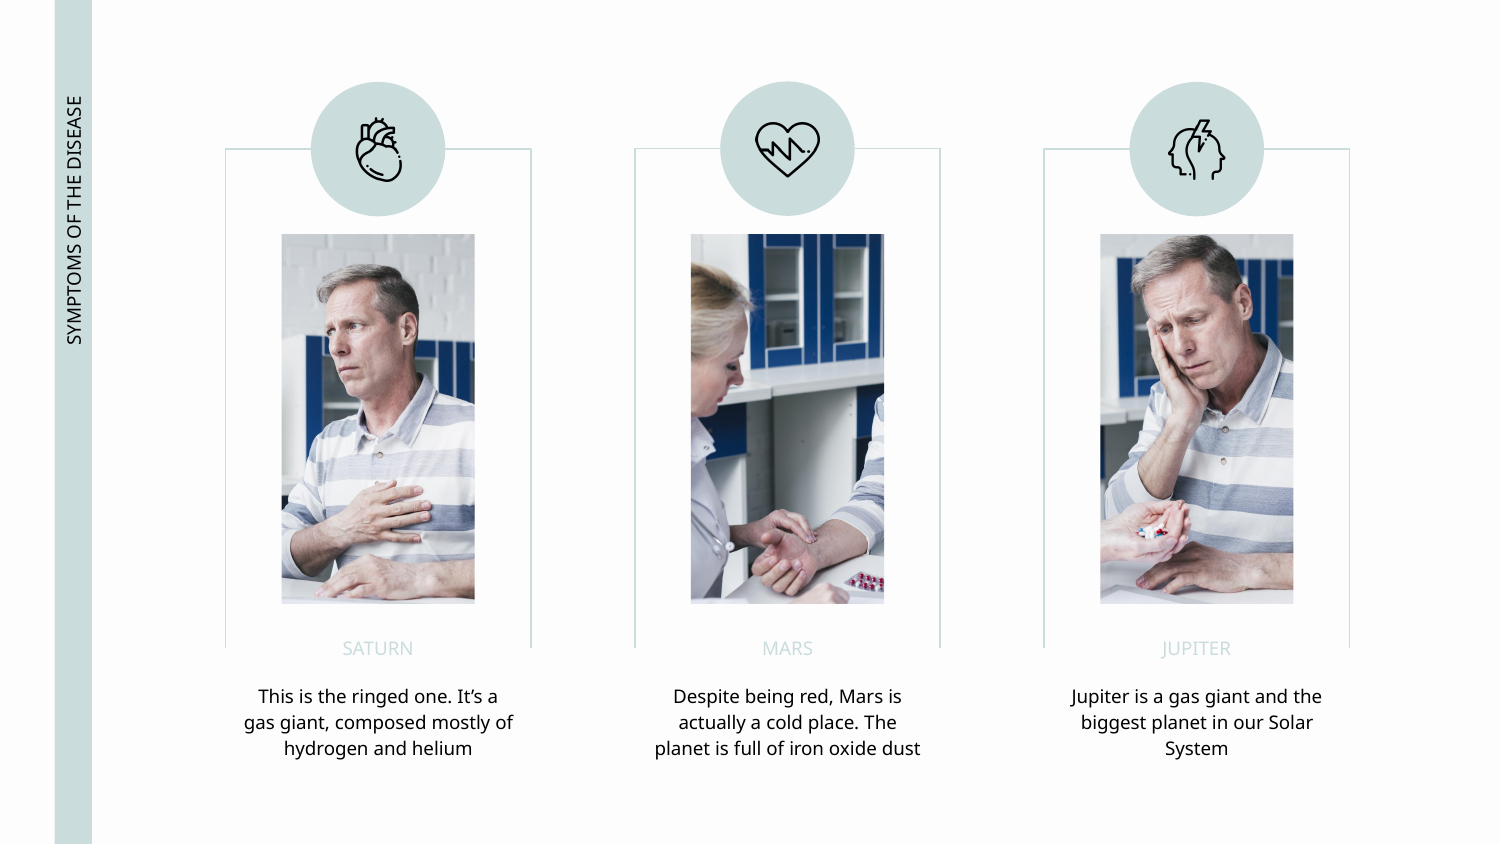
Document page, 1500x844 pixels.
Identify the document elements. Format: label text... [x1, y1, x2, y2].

picture [345, 116, 411, 182]
subtitle Jupiter is a gas giant and the biggest planet in our Solar System [1044, 675, 1350, 744]
picture [1164, 116, 1230, 182]
title SATURN [225, 622, 531, 675]
text_box [310, 81, 446, 217]
text_box [720, 81, 855, 216]
subtitle Despite being red, Mars is actually a cold place. The planet is full of iron oxide dust [634, 675, 941, 744]
text_box [1129, 81, 1264, 217]
title SYMPTOMS OF THE DISEASE [56, 81, 91, 788]
subtitle This is the ringed one. It’s a gas giant, composed mostly of hydrogen and helium [225, 675, 531, 744]
picture [1130, 234, 1263, 604]
picture [755, 116, 820, 182]
picture [721, 234, 854, 604]
title JUPITER [1044, 622, 1350, 675]
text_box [634, 148, 721, 649]
picture [312, 234, 445, 604]
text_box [854, 148, 941, 649]
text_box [445, 148, 531, 649]
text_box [225, 148, 312, 649]
title MARS [634, 622, 941, 675]
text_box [1043, 148, 1130, 649]
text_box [1263, 148, 1350, 649]
